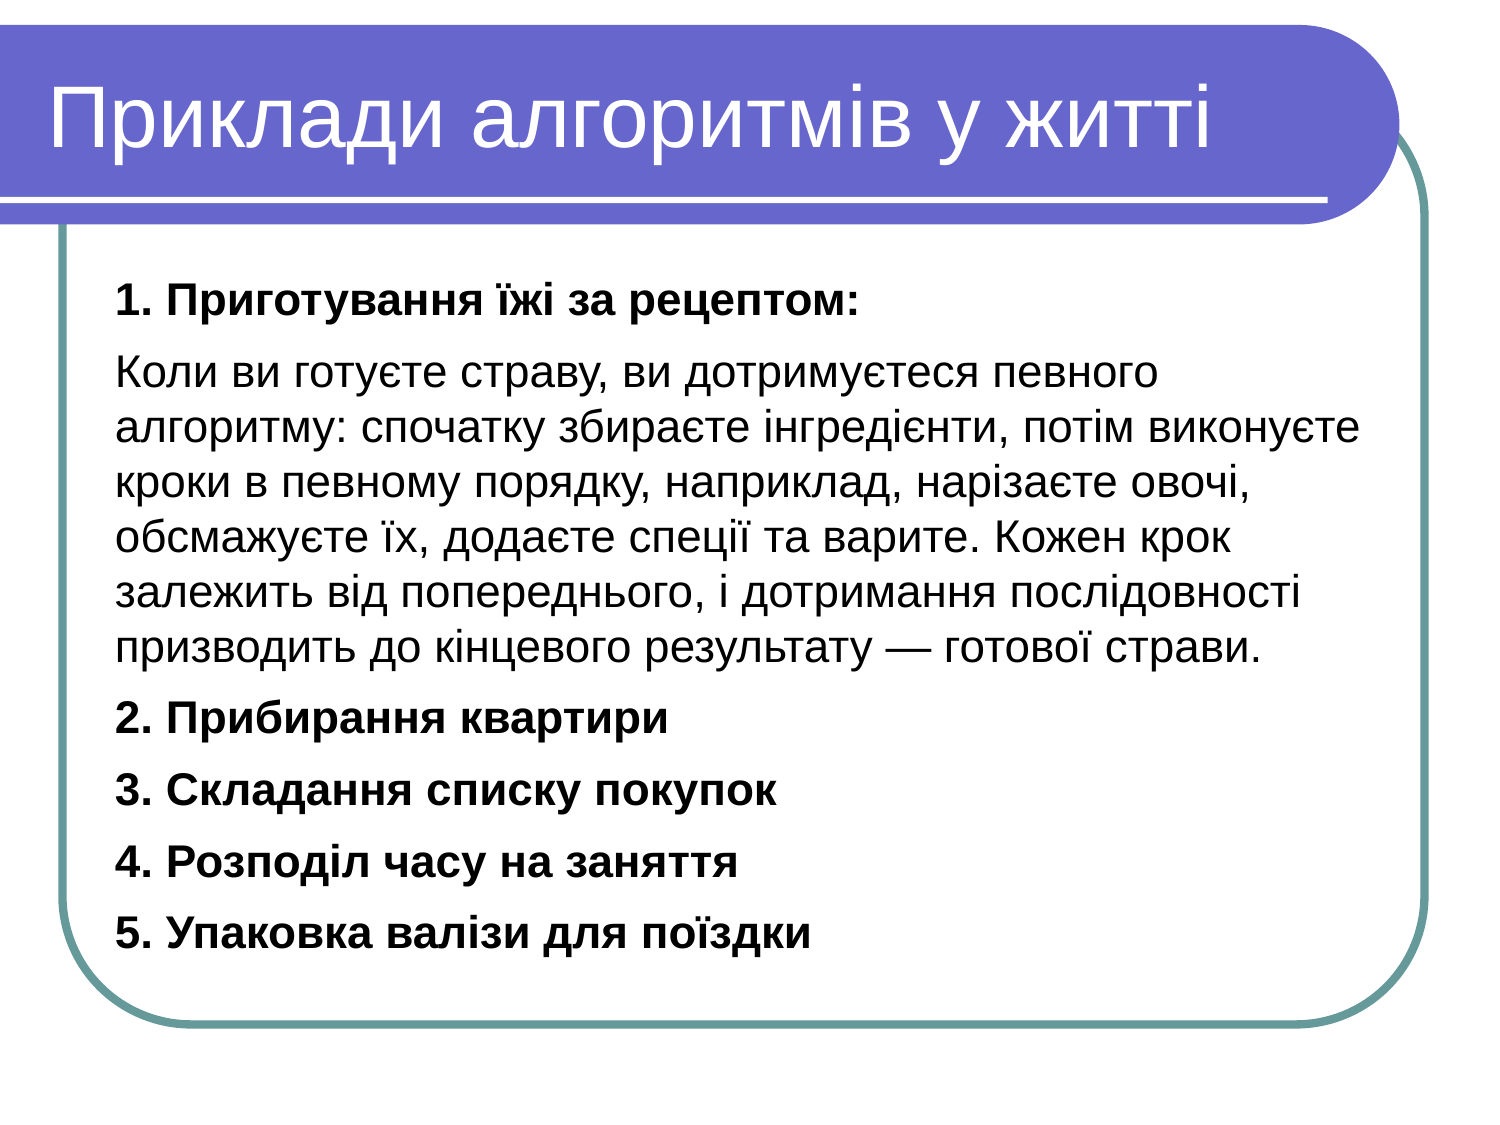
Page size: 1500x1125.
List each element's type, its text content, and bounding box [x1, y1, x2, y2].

text_box Приклади алгоритмiв у життi [32, 37, 1347, 188]
text_box 1. Приготування їжі за рецептом: Коли ви готуєте страву, ви дотримуєтеся певного алгоритму: спочатку збираєте інгредієнти, потім виконуєте кроки в певному порядку, наприклад, нарізаєте овочі, обсмажуєте їх, додаєте спеції та варите. Кожен крок залежить від попереднього, і дотримання послідовності призводить до кінцевого результату — готової страви. 2. Прибирання квартири 3. Складання списку покупок 4. Розподіл часу на заняття 5. Упаковка валізи для поїздки [99, 262, 1400, 988]
